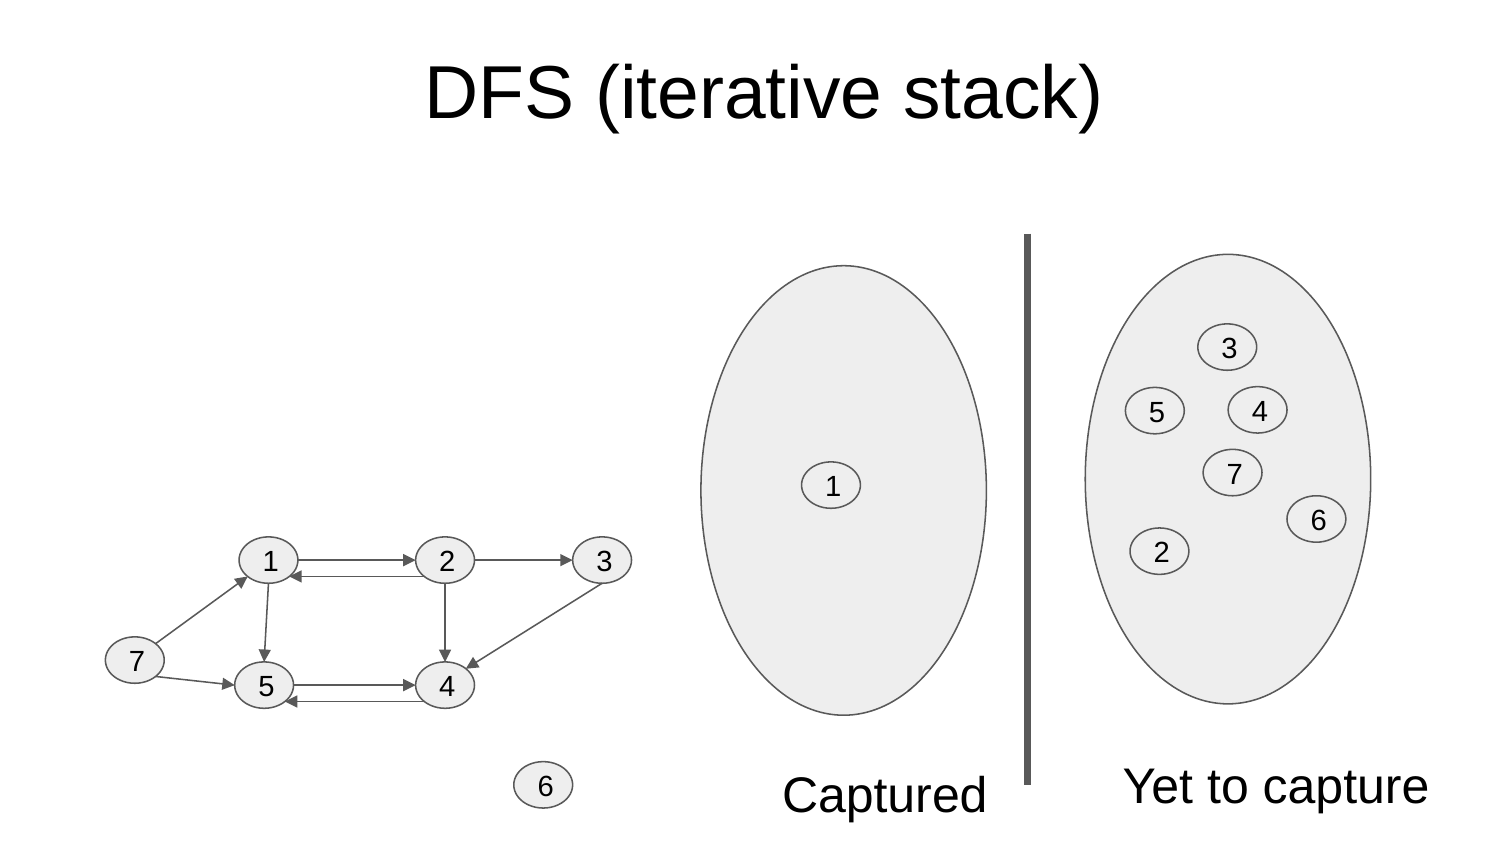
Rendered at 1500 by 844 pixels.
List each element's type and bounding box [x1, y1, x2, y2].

text_box [105, 536, 632, 709]
text_box [1107, 738, 1488, 785]
text_box [1085, 254, 1371, 704]
title [65, 19, 1464, 158]
text_box [700, 265, 987, 716]
text_box [767, 747, 1012, 823]
text_box [513, 761, 573, 809]
